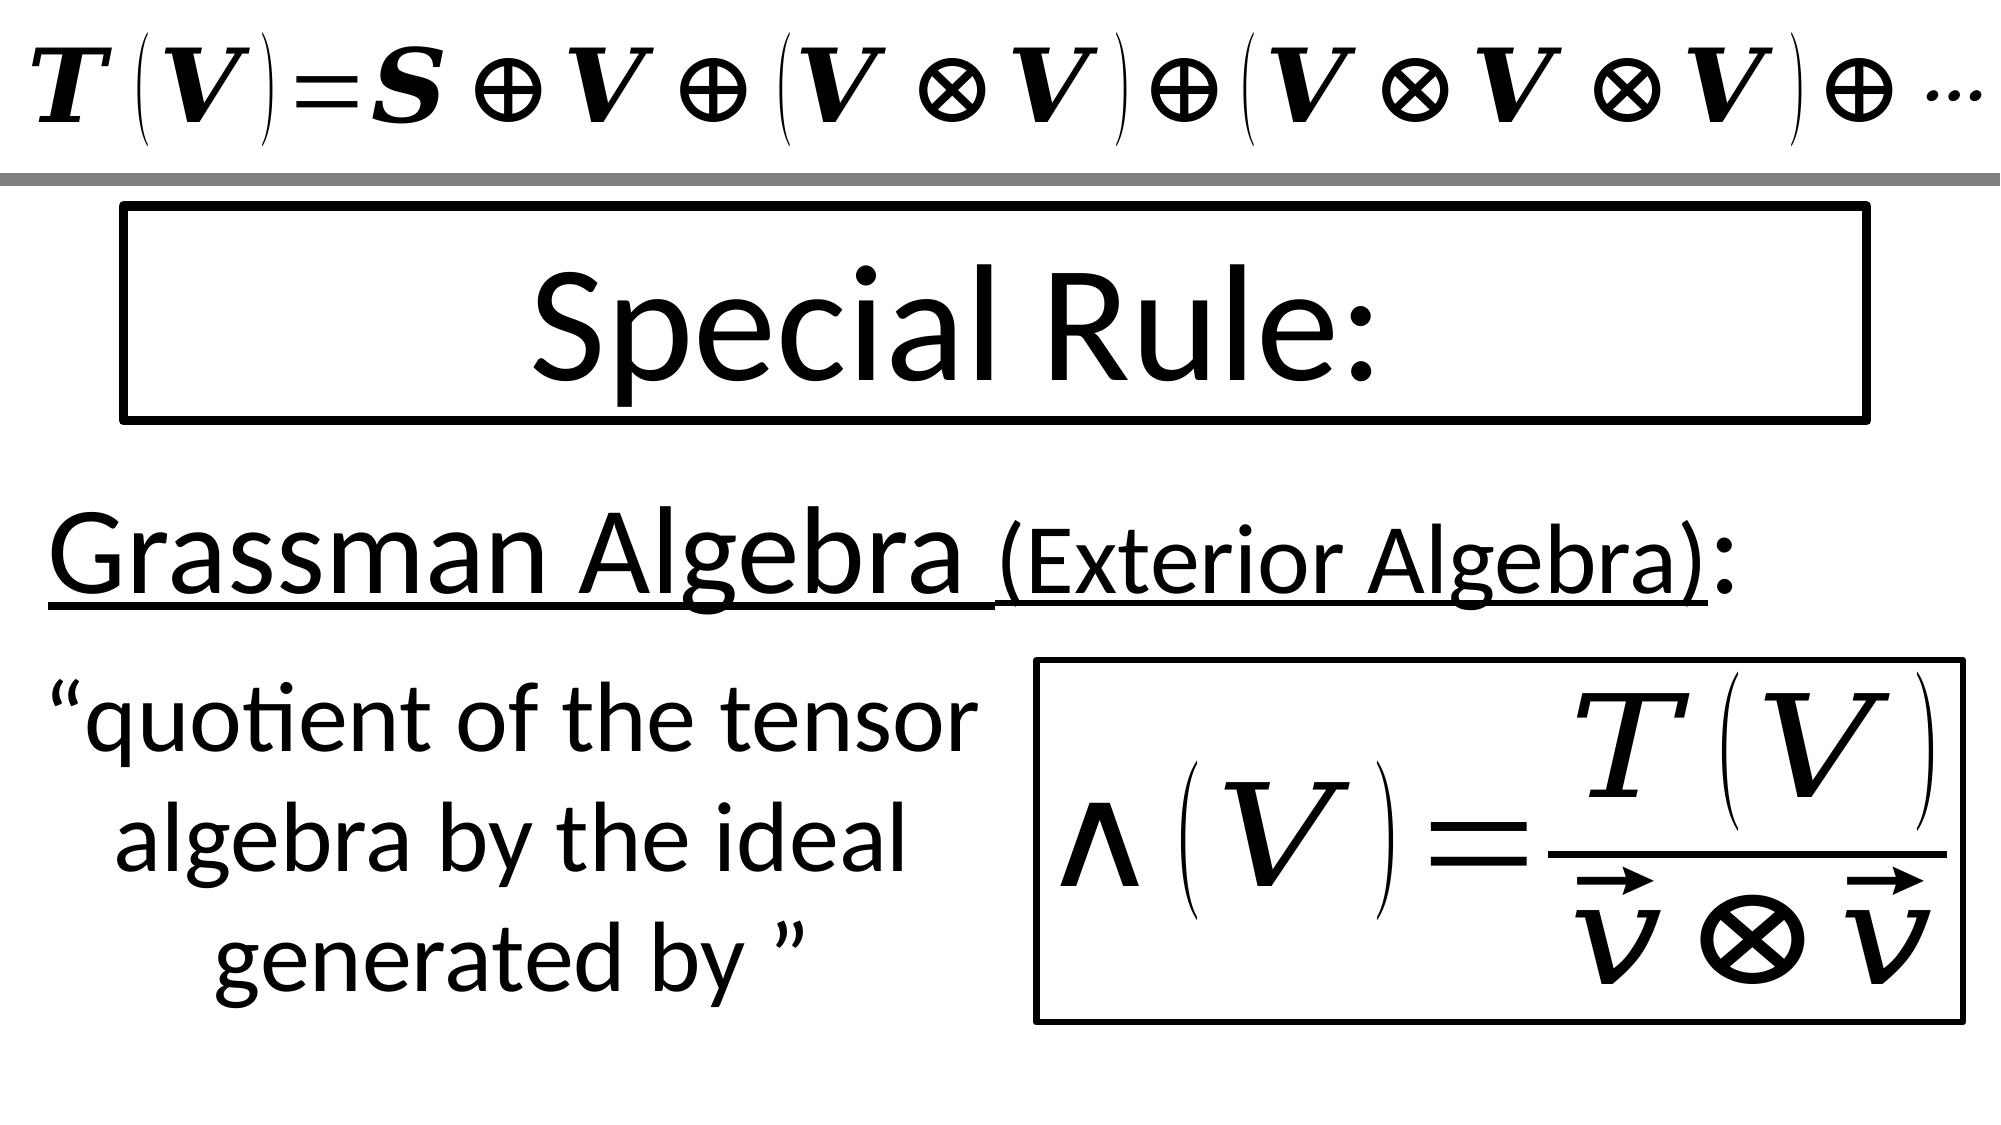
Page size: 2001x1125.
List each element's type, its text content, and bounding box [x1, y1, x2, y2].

text_box Grassman Algebra (Exterior Algebra): [33, 461, 1757, 627]
